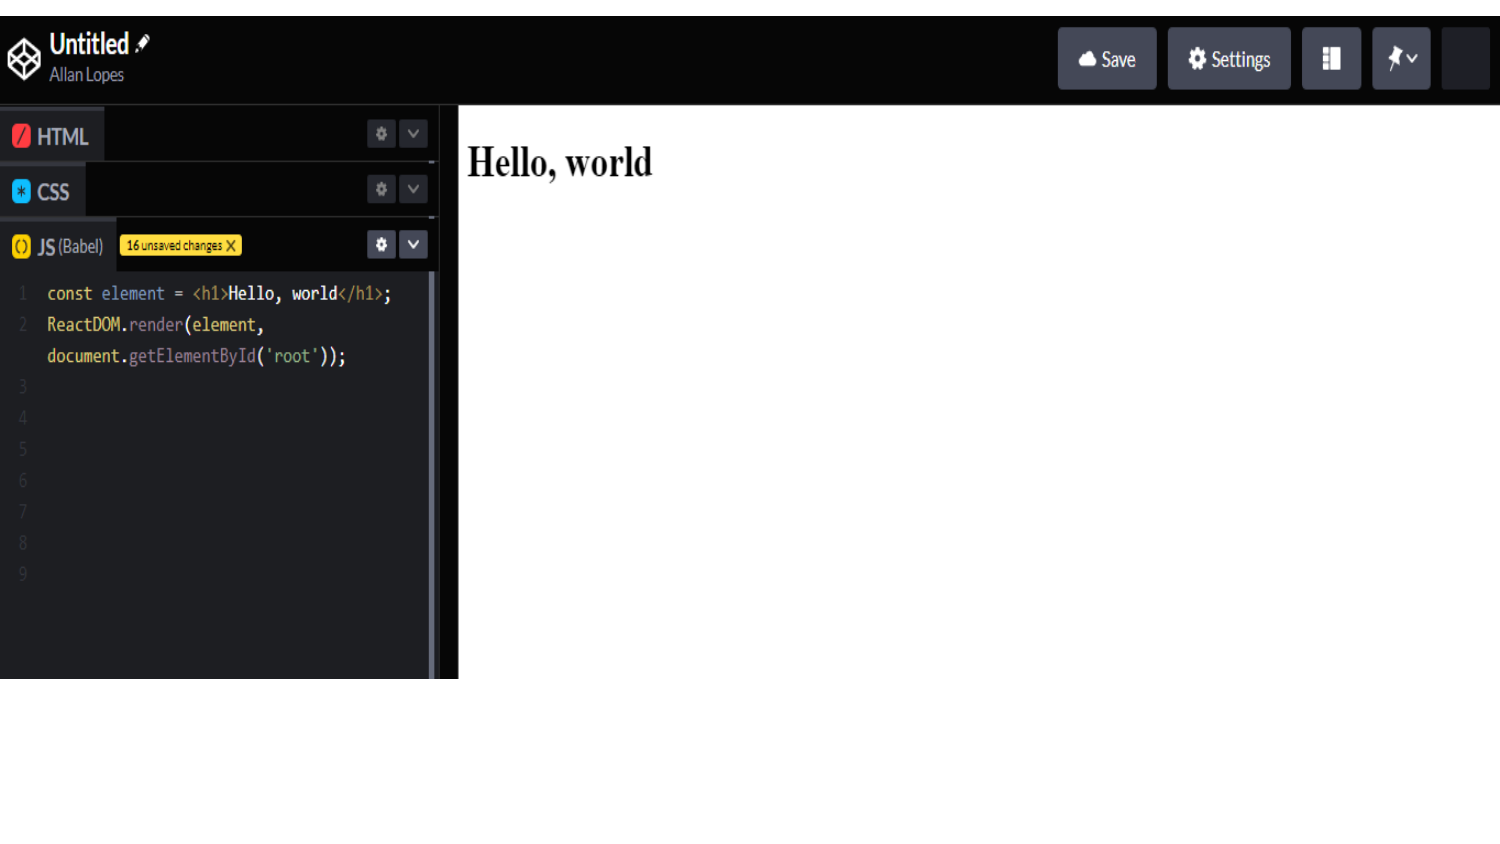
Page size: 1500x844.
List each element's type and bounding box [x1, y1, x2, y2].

picture [0, 15, 1500, 679]
